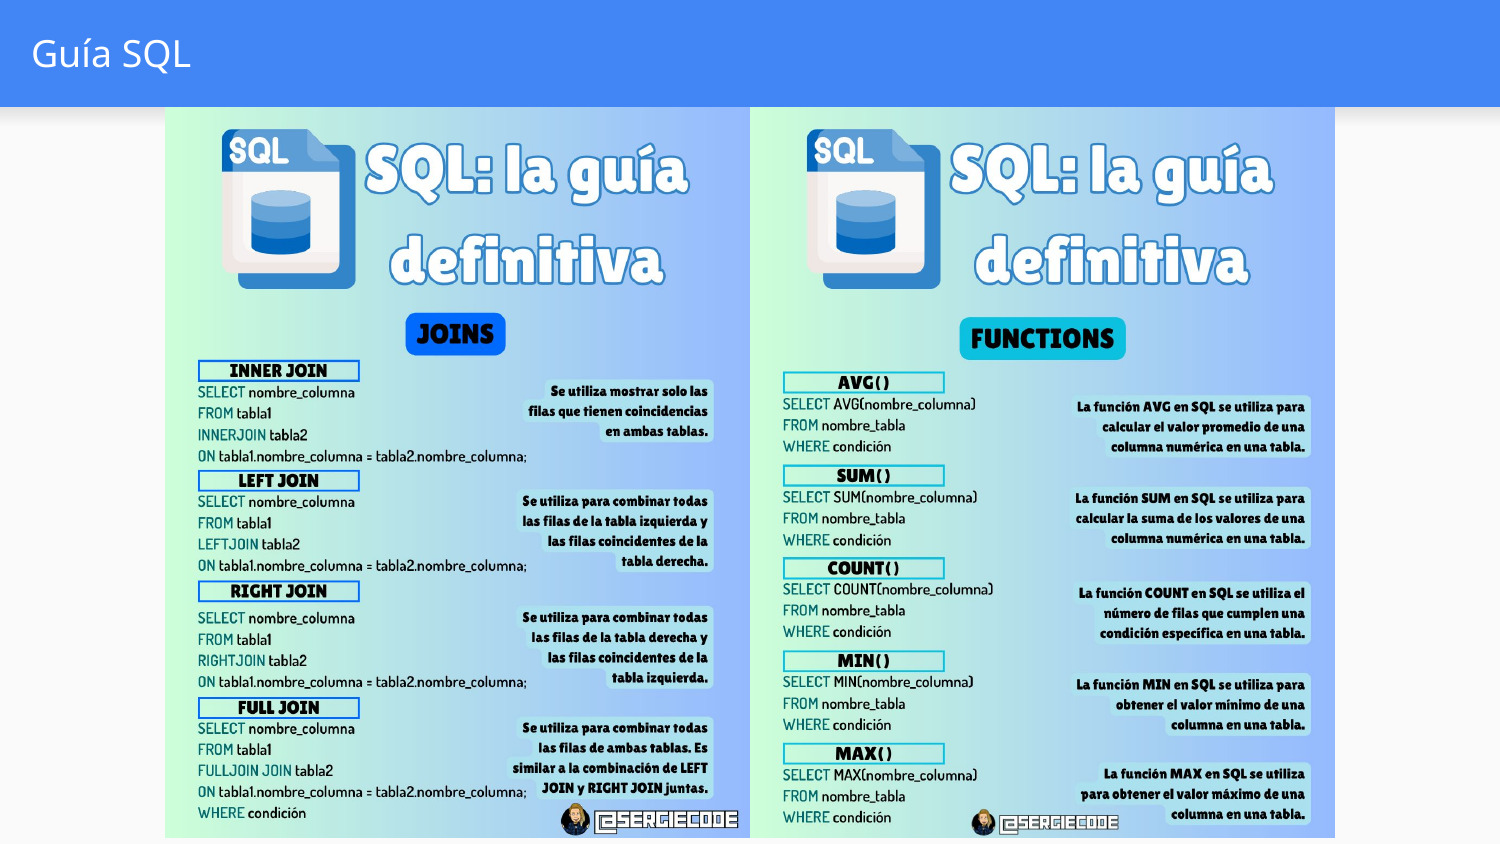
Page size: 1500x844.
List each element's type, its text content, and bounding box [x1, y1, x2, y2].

picture [165, 107, 1335, 839]
title Guía SQL [16, 2, 1464, 102]
